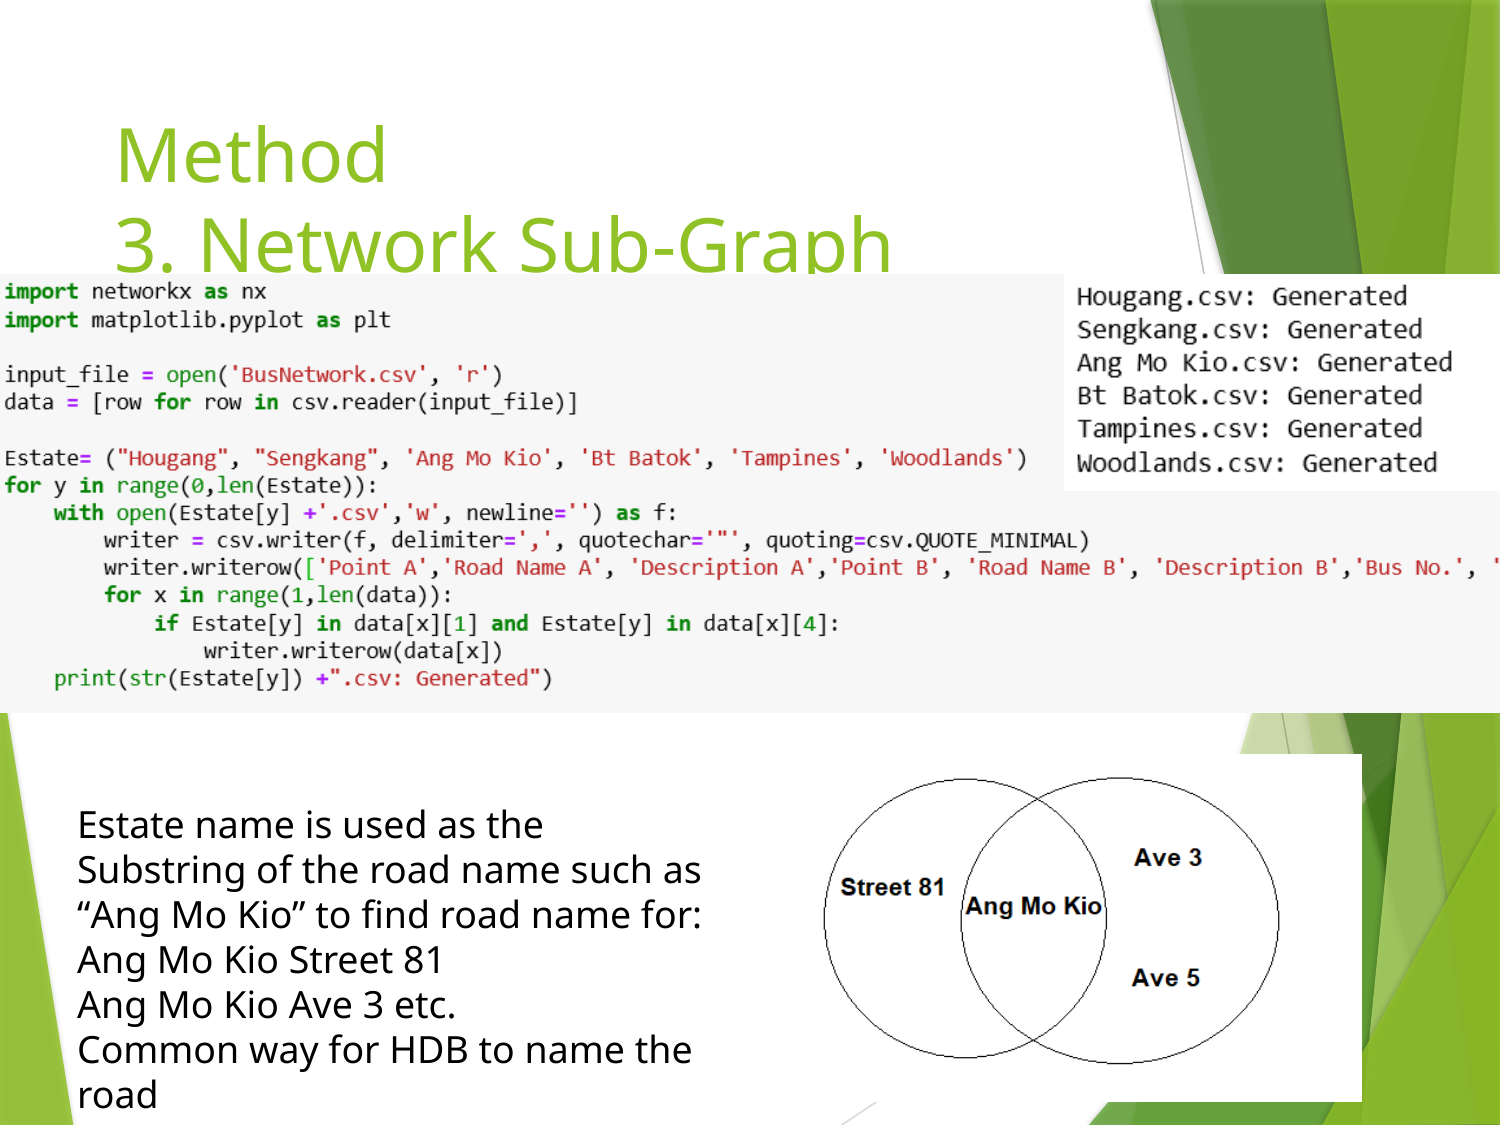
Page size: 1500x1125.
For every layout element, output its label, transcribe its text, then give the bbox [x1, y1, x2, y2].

picture [0, 274, 1500, 713]
title Method 3. Network Sub-Graph [99, 99, 1142, 273]
picture [766, 754, 1362, 1103]
text_box Estate name is used as the Substring of the road name such as “Ang Mo Kio” to find road name for: Ang Mo Kio Street 81 Ang Mo Kio Ave 3 etc. Common way for HDB to name the road [62, 794, 738, 1124]
